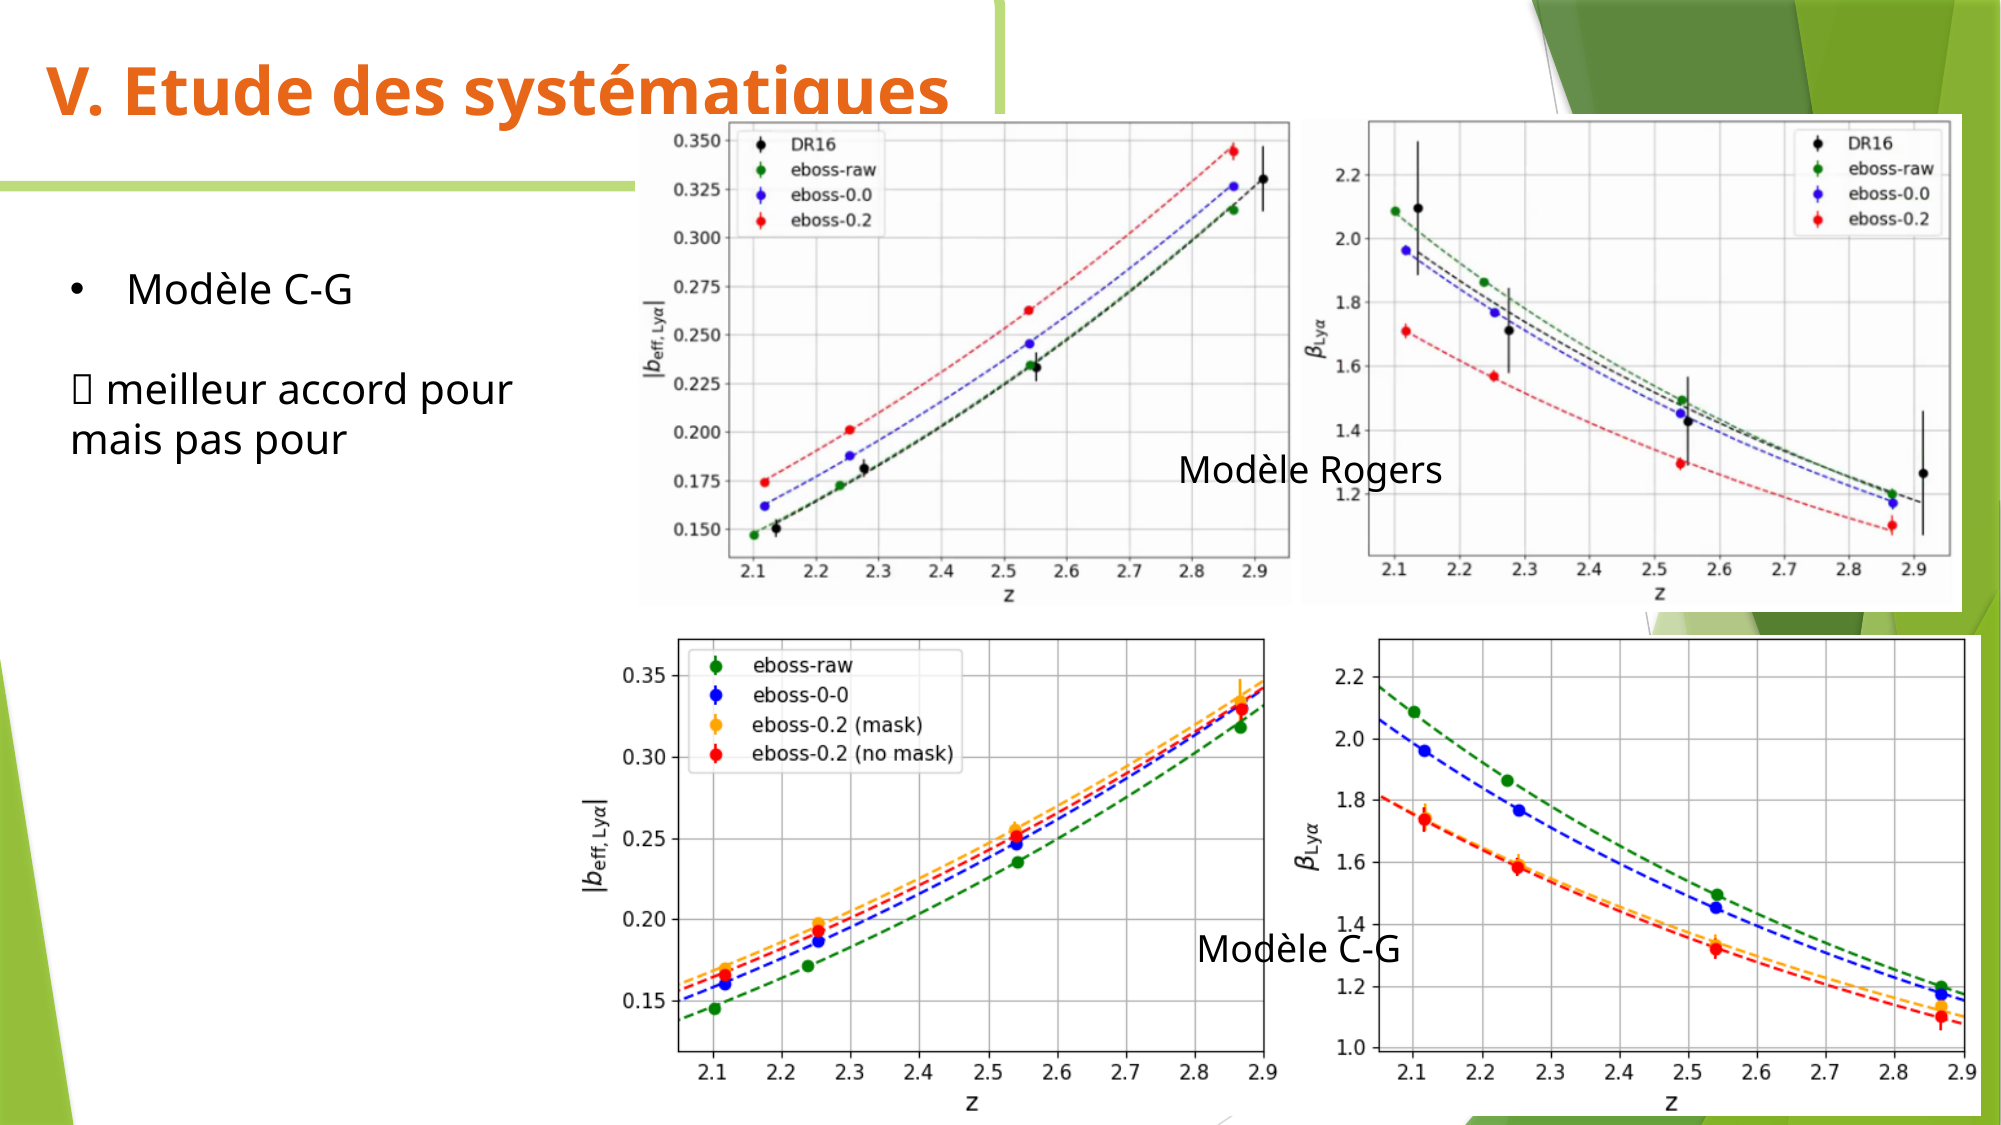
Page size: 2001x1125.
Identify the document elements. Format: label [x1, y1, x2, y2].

text_box [0, 0, 1002, 188]
picture [635, 113, 1963, 613]
picture [576, 634, 1982, 1116]
